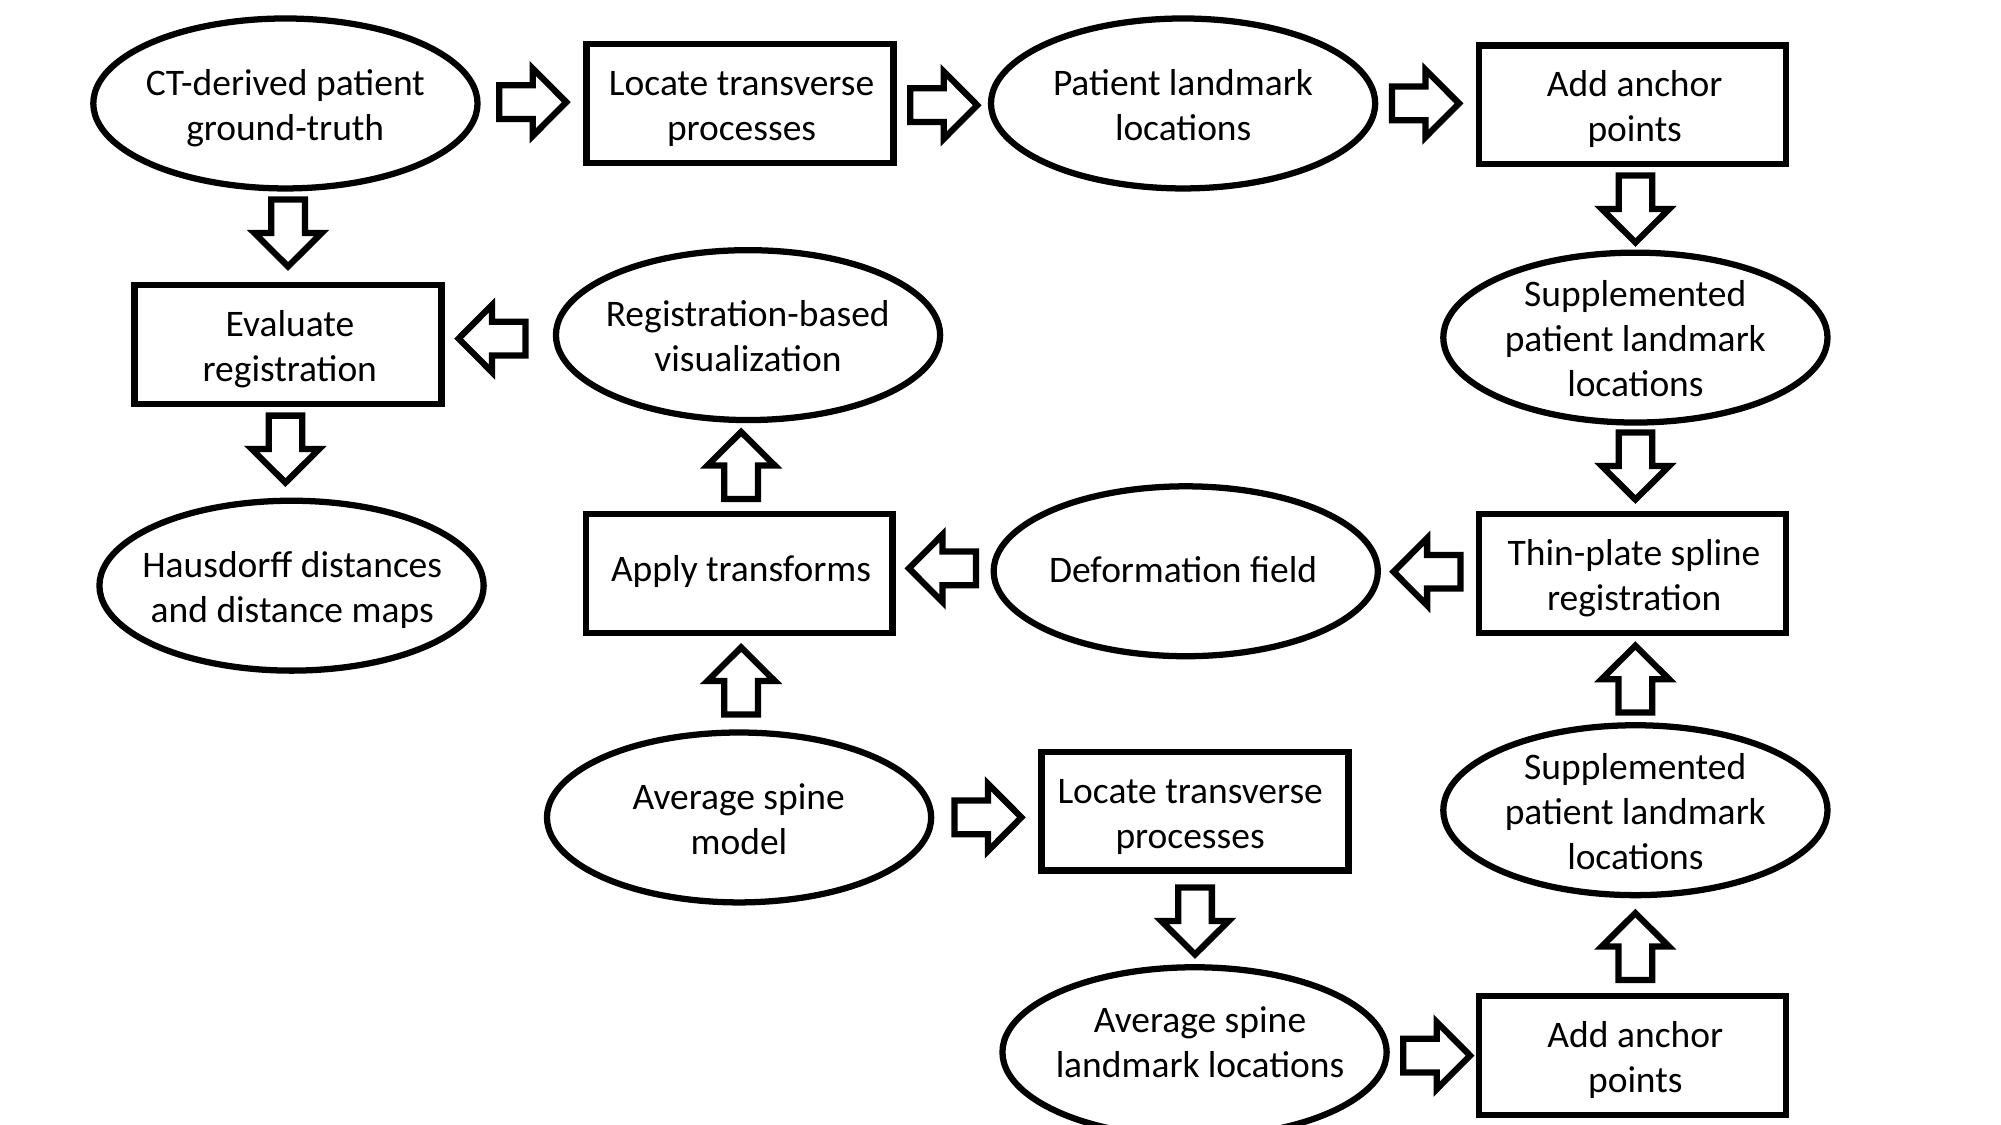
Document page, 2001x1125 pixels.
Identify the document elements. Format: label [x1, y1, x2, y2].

text_box [93, 18, 1828, 1125]
